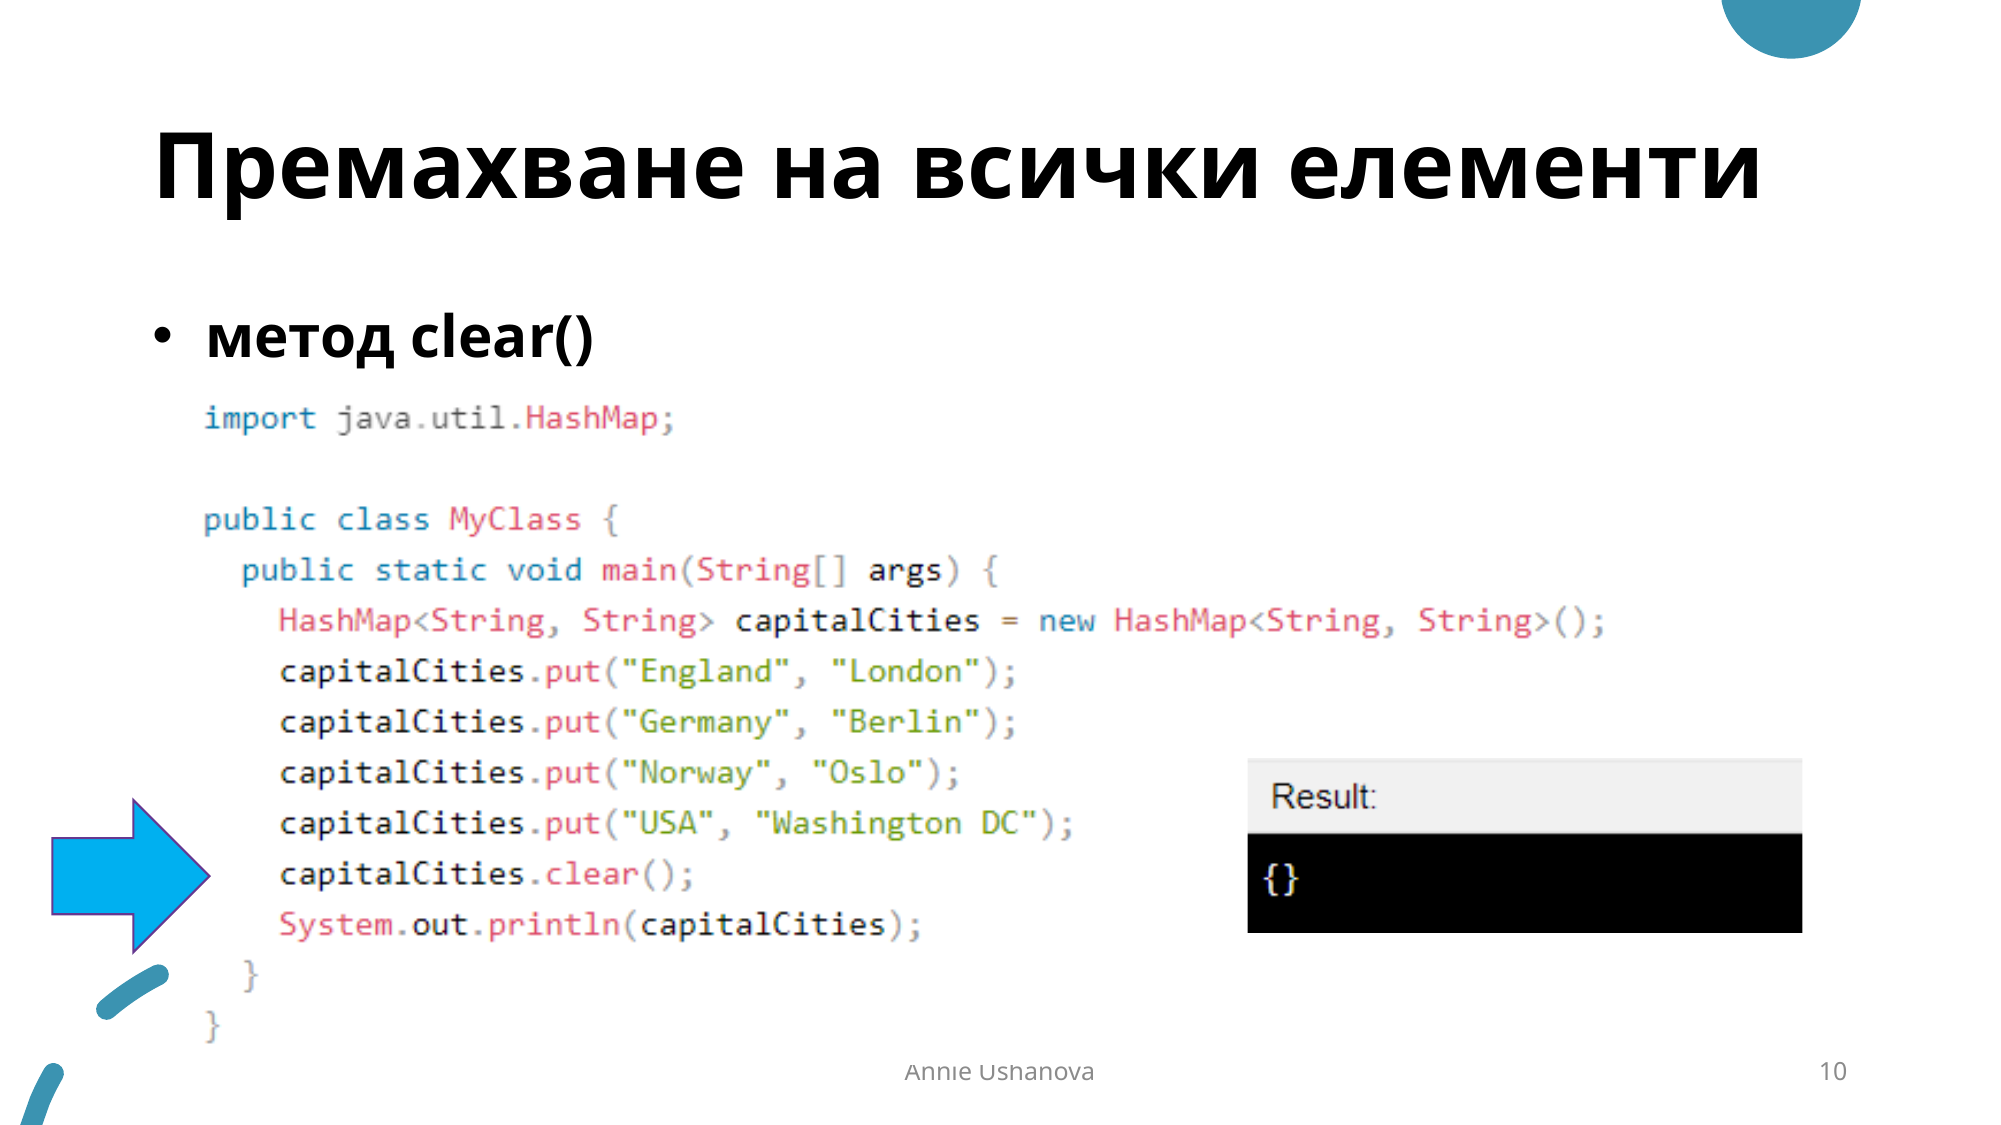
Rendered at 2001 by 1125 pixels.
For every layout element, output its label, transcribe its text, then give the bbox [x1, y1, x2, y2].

text_box [51, 797, 185, 955]
title Премахване на всички елементи [137, 59, 1863, 278]
list метод clear() [137, 299, 1863, 933]
picture [185, 387, 1803, 1065]
slide_number 10 [1412, 1042, 1863, 1103]
footer Annie Ushanova [662, 1065, 1338, 1103]
